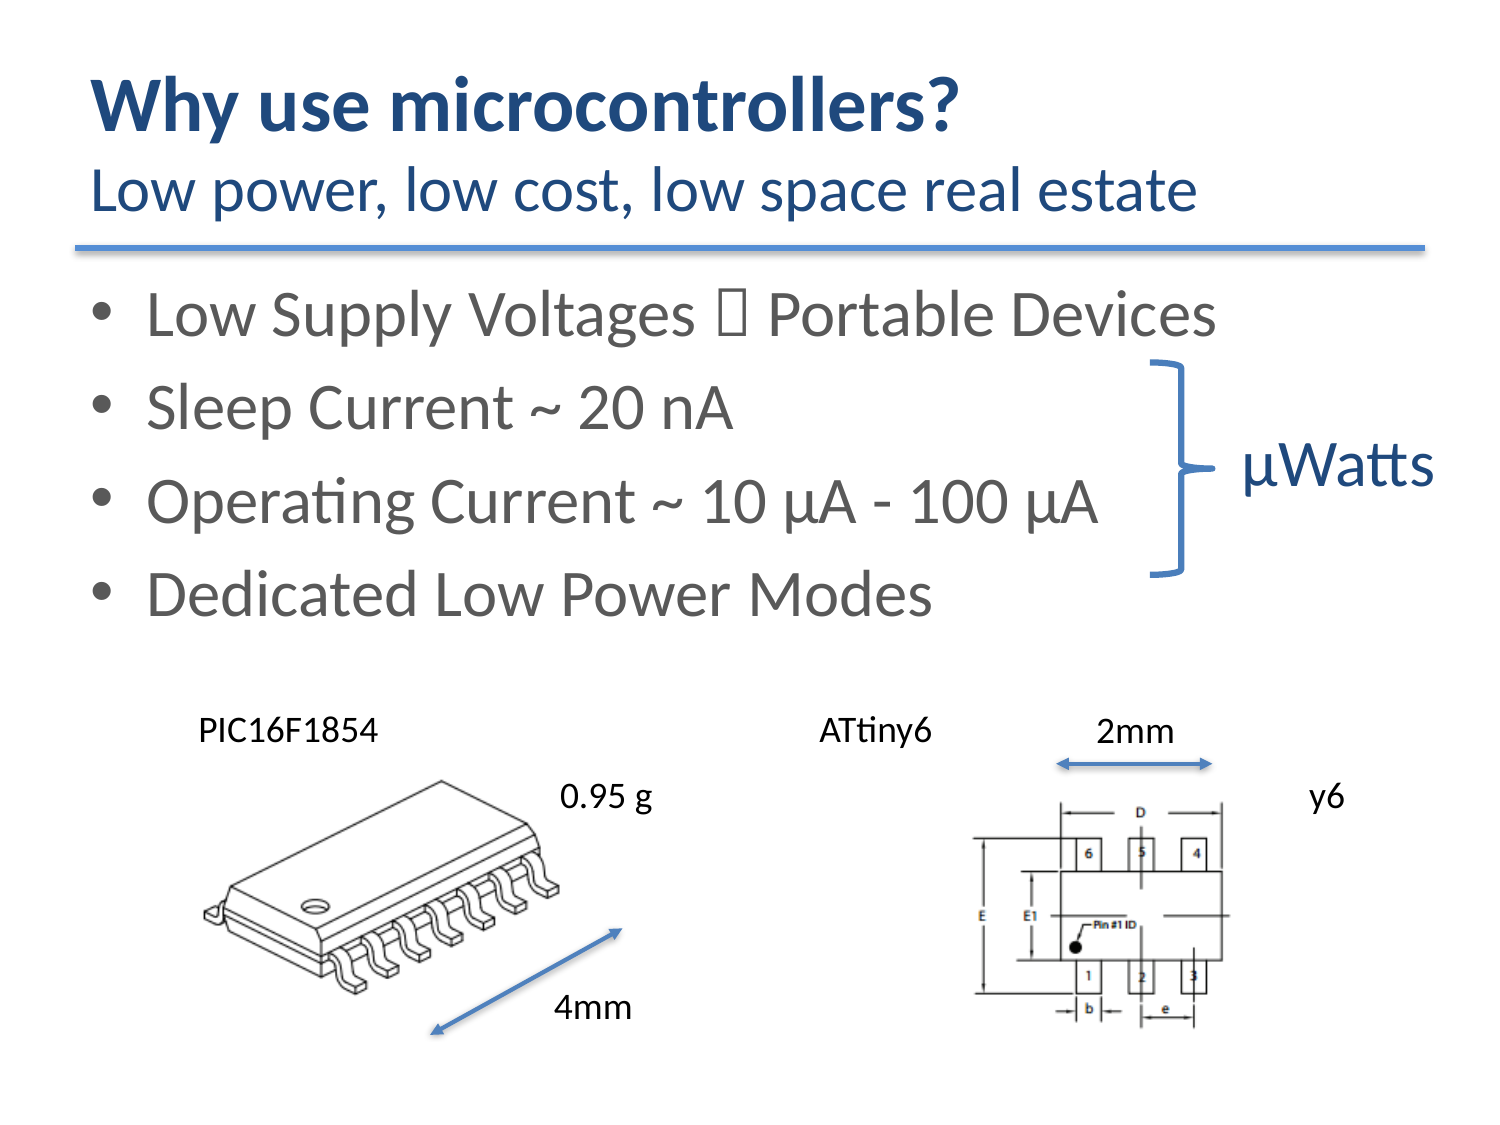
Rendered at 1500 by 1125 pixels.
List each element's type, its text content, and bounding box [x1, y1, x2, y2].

text_box Low Supply Voltages  Portable Devices Sleep Current ~ 20 nA Operating Current ~ 10 µA - 100 µA Dedicated Low Power Modes [74, 262, 1425, 1005]
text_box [803, 697, 1361, 1034]
text_box [1149, 361, 1214, 576]
text_box µWatts [1227, 412, 1450, 508]
title Why use microcontrollers? Low power, low cost, low space real estate [75, 45, 1425, 233]
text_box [182, 697, 669, 1036]
